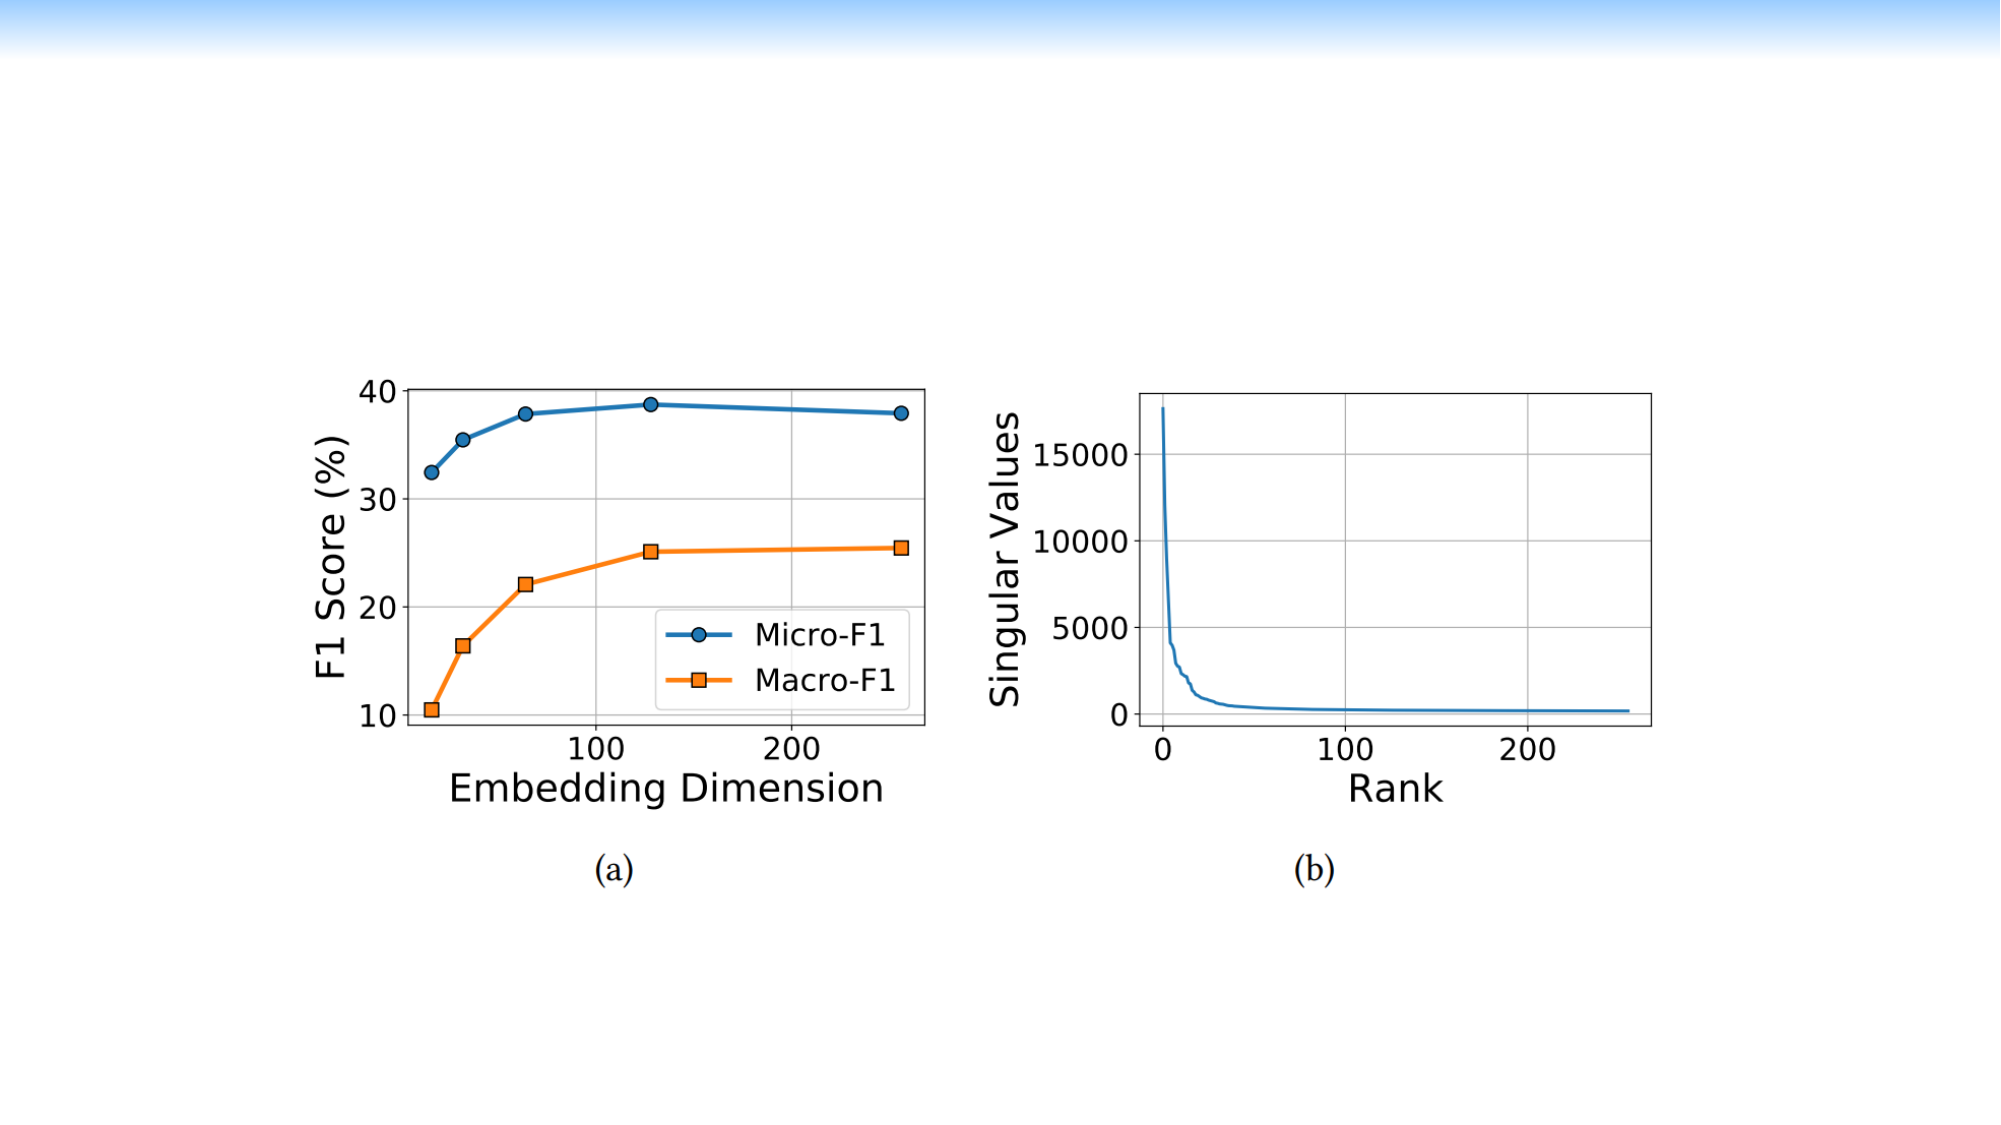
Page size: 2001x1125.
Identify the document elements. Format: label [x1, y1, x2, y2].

picture [262, 329, 1698, 929]
